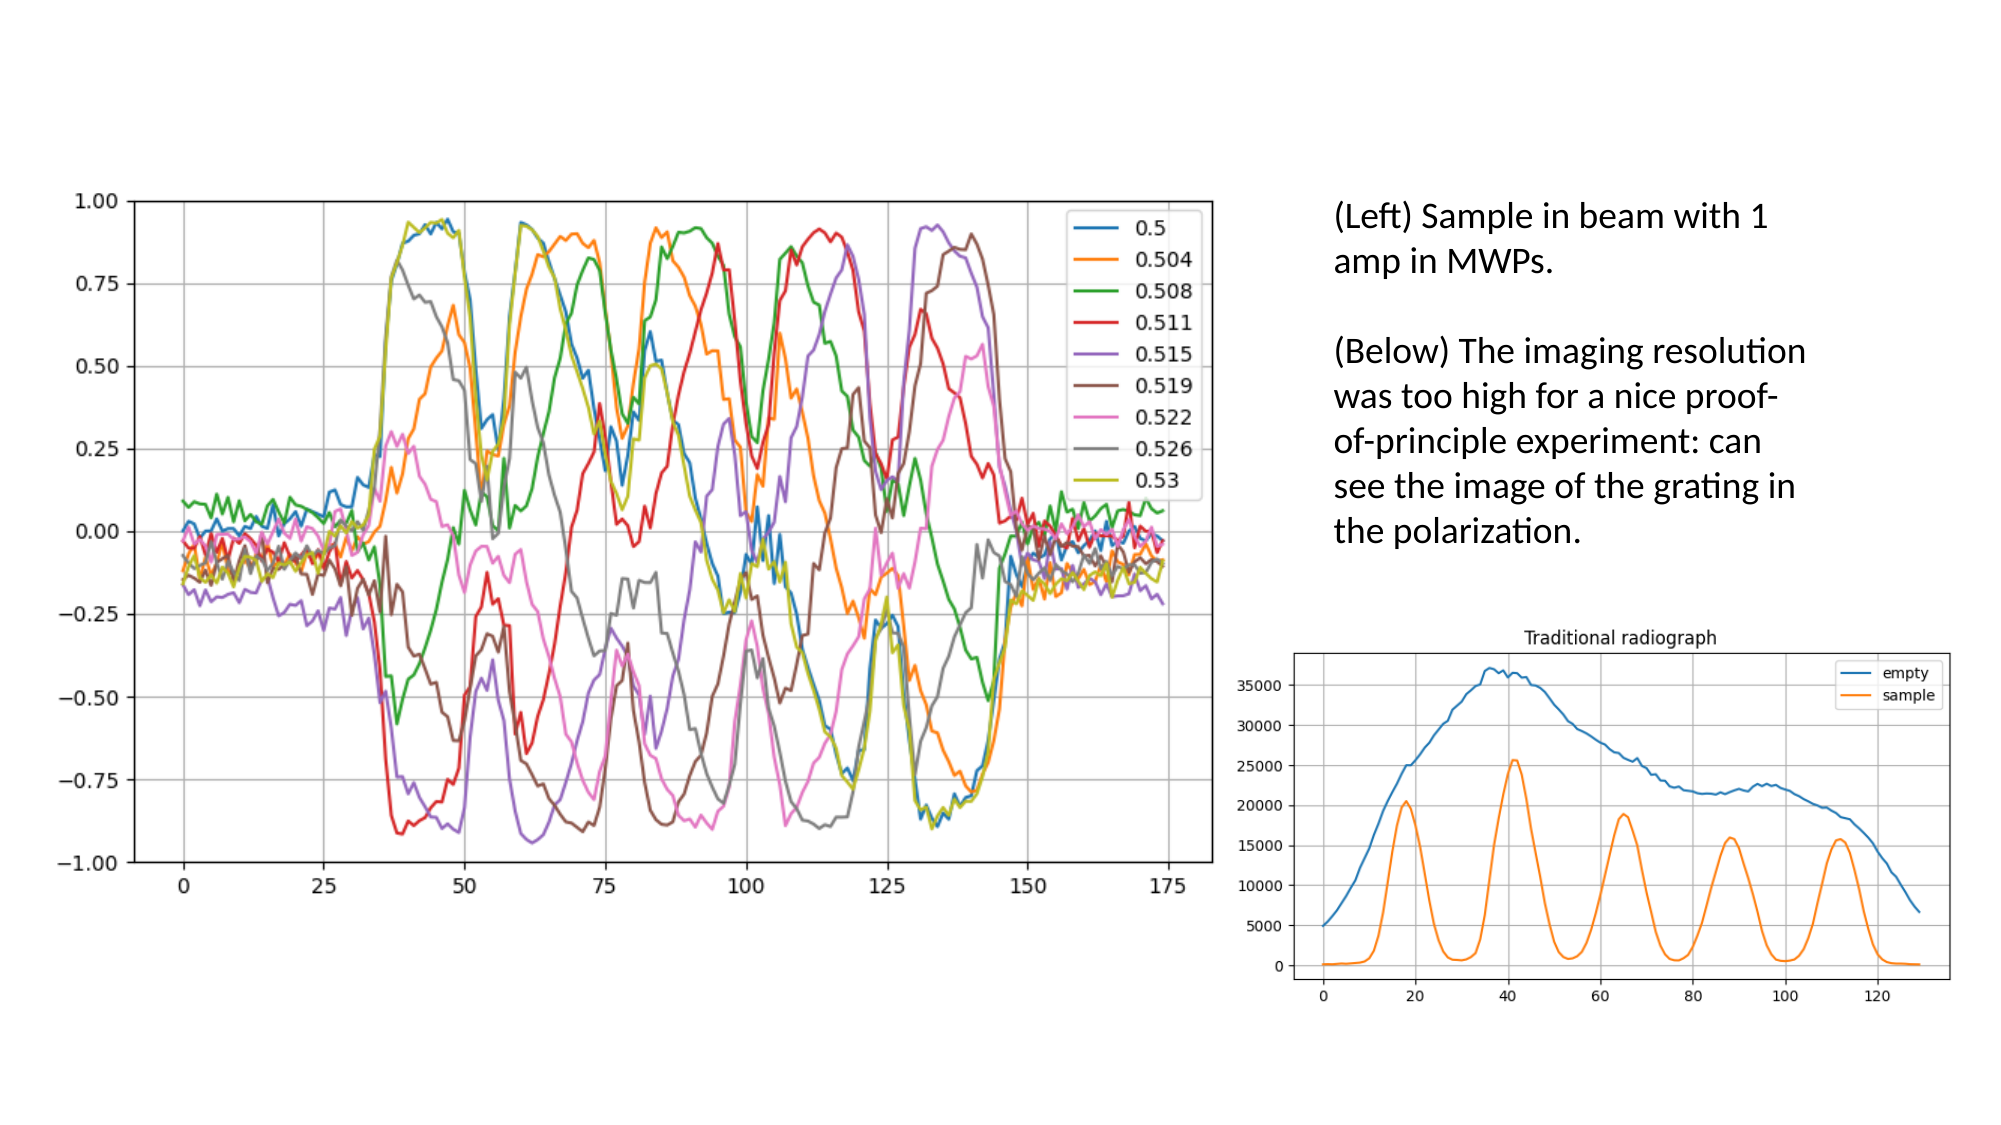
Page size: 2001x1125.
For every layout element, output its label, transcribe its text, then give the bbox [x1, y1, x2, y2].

text_box (Left) Sample in beam with 1 amp in MWPs. (Below) The imaging resolution was too high for a nice proof-of-principle experiment: can see the image of the grating in the polarization. [1318, 183, 1825, 559]
picture [41, 177, 1959, 1015]
